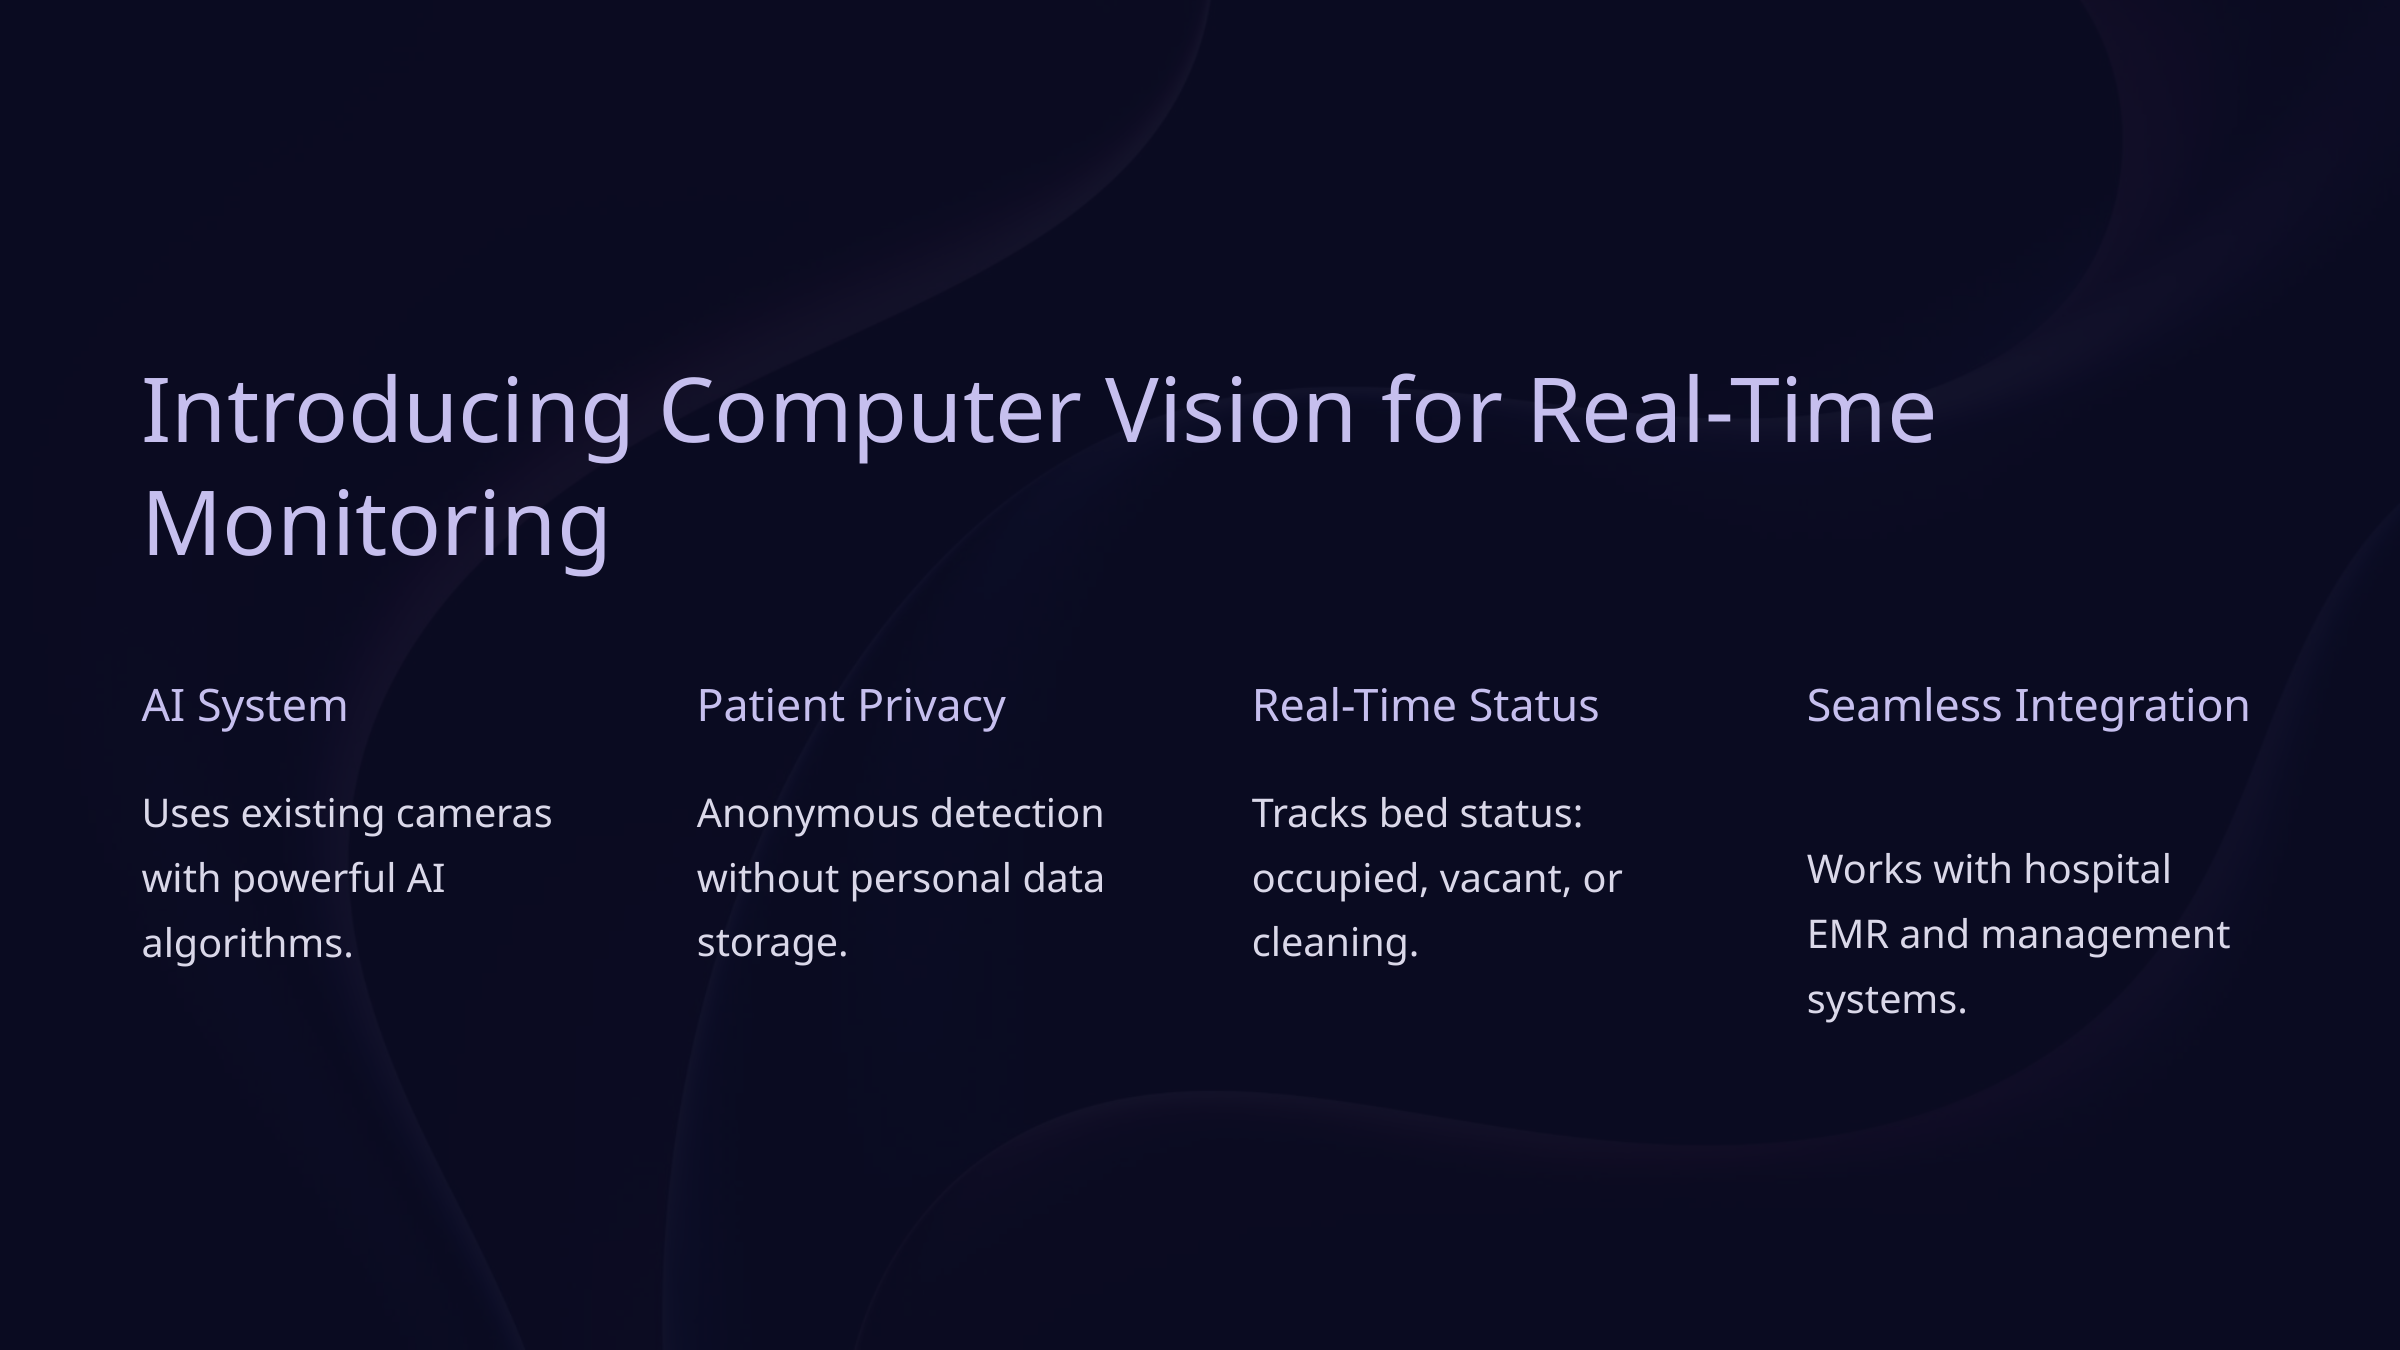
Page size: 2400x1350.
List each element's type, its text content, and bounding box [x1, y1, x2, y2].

text_box AI System [141, 674, 592, 731]
text_box Introducing Computer Vision for Real-Time Monitoring [141, 348, 2259, 573]
text_box Anonymous detection without personal data storage. [696, 771, 1152, 966]
text_box Patient Privacy [696, 674, 1147, 731]
text_box Seamless Integration [1806, 674, 2262, 787]
text_box Works with hospital EMR and management systems. [1806, 827, 2262, 957]
text_box Tracks bed status: occupied, vacant, or cleaning. [1251, 771, 1707, 966]
text_box Real-Time Status [1251, 674, 1702, 731]
text_box Uses existing cameras with powerful AI algorithms. [141, 771, 597, 901]
